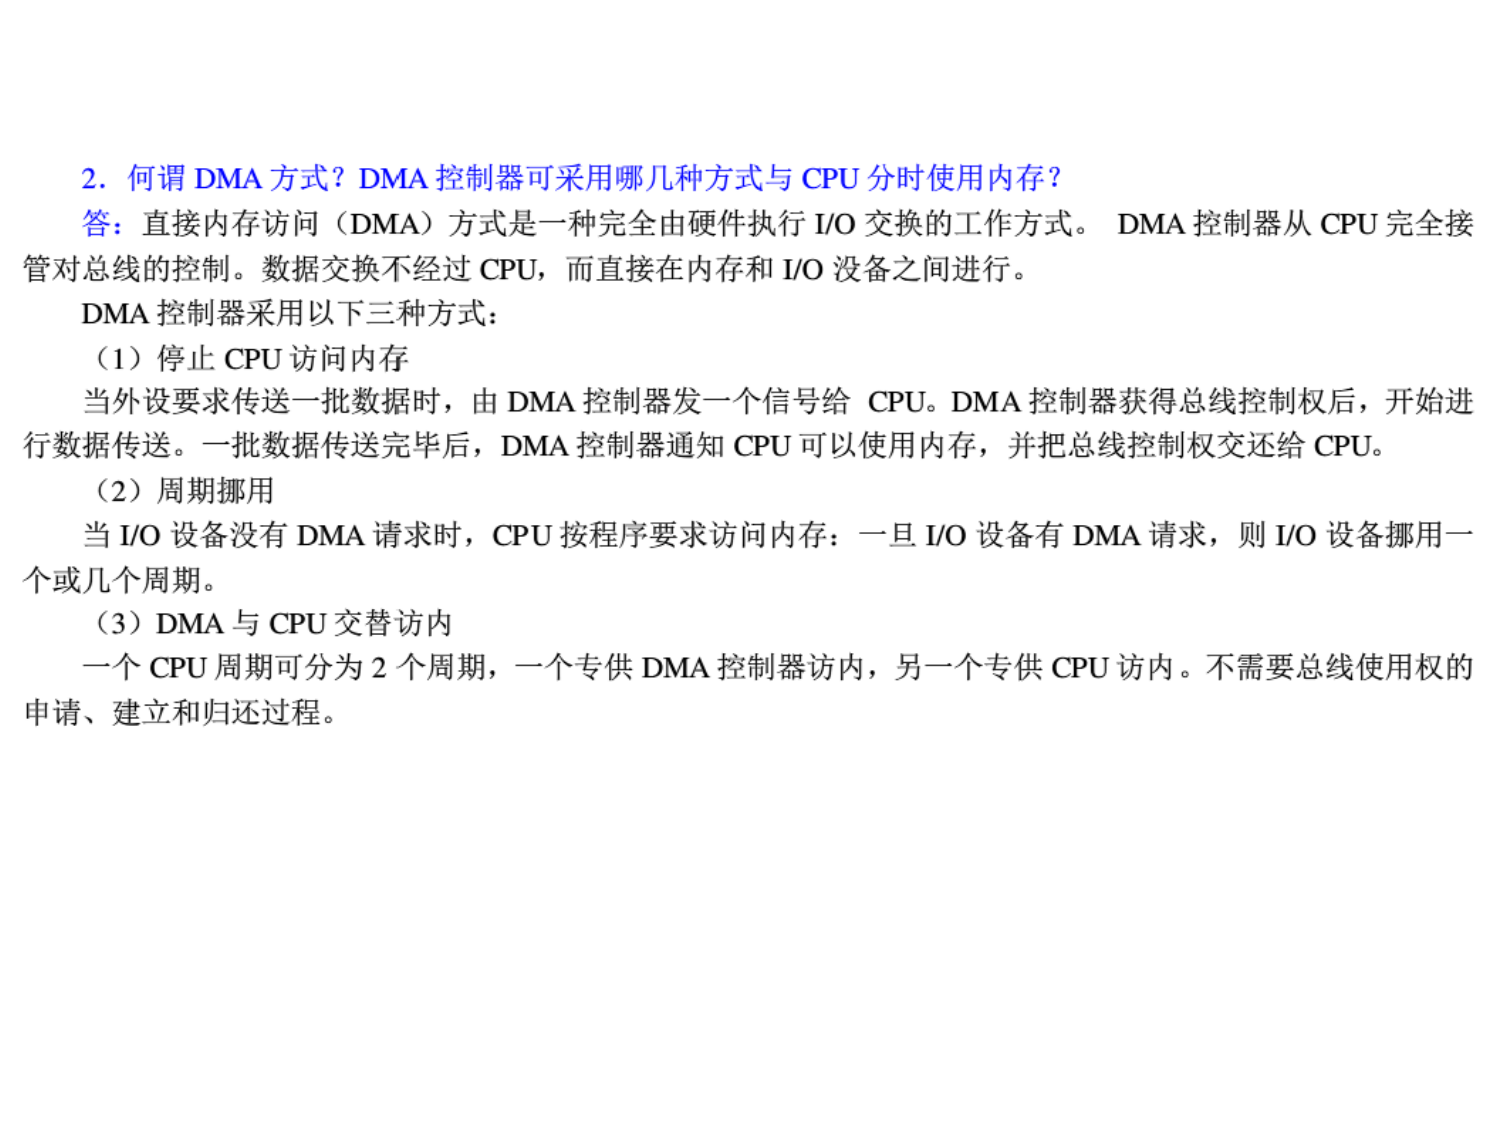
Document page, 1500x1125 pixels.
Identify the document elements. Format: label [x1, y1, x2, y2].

picture [17, 160, 1486, 754]
